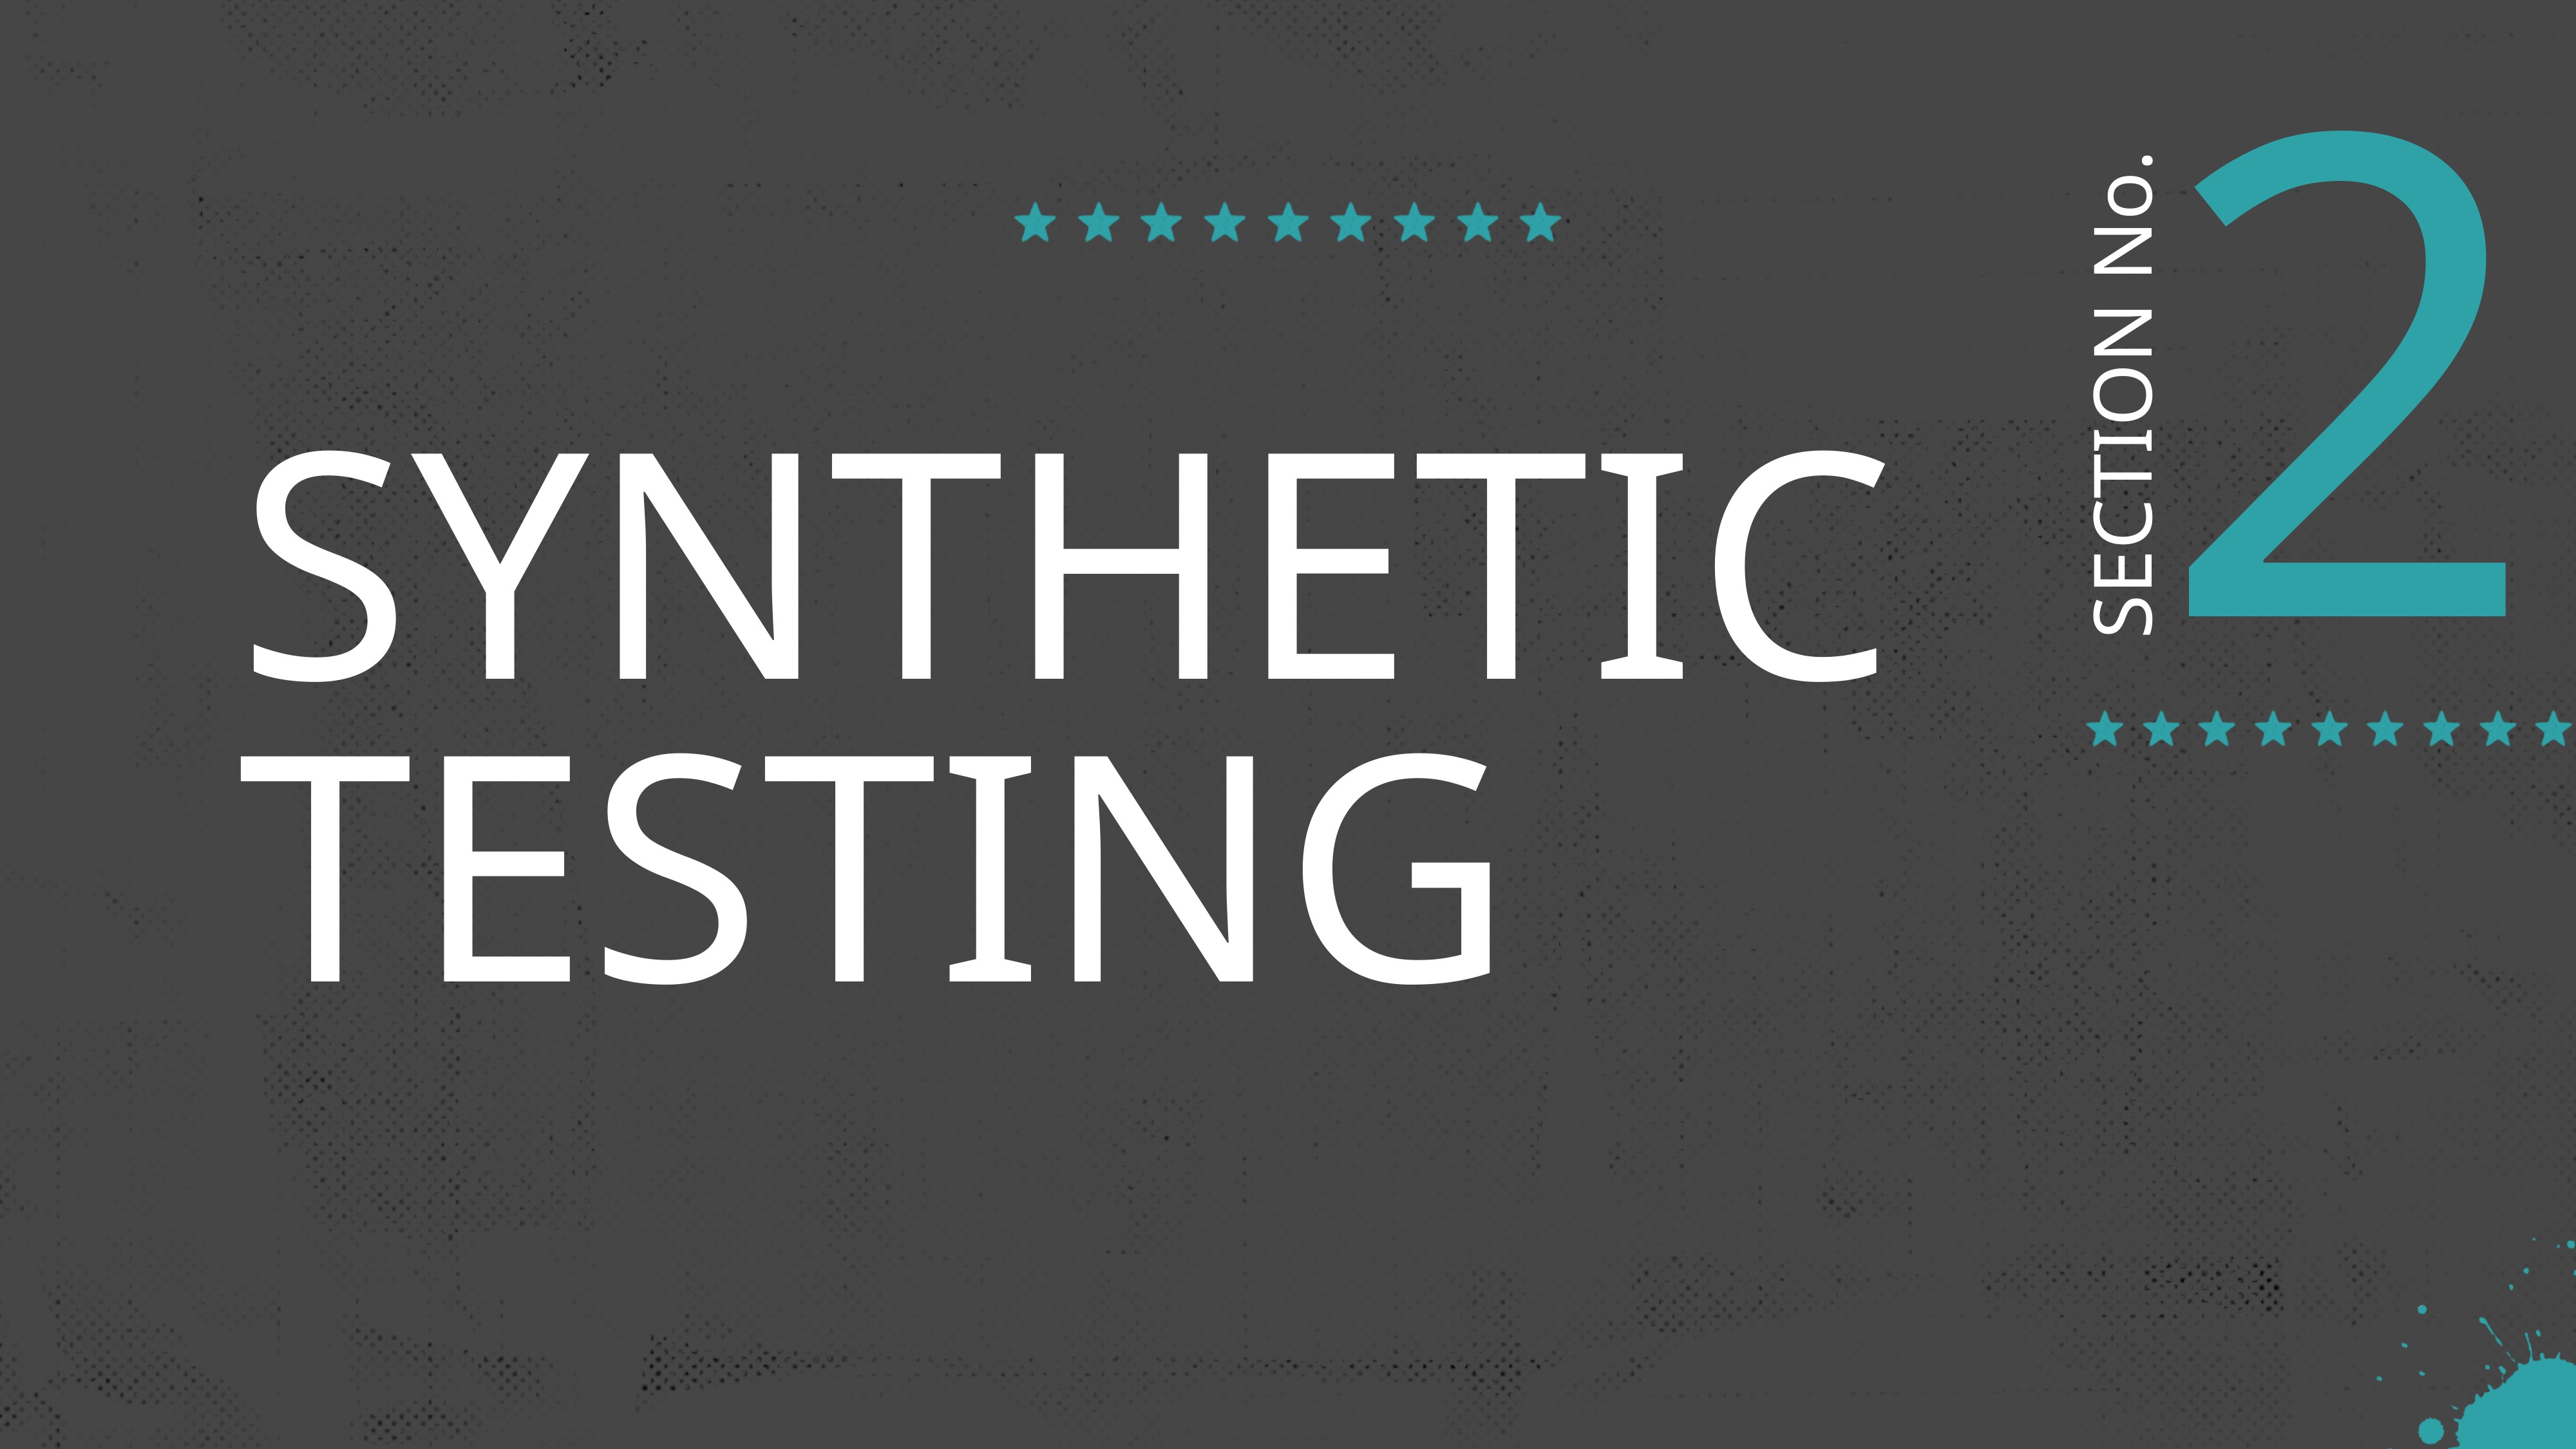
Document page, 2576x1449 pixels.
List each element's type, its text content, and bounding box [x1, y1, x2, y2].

picture [0, 0, 2576, 1449]
list 2 [2025, 32, 2576, 724]
title SYNTHETIC TESTING [232, 306, 1996, 1174]
